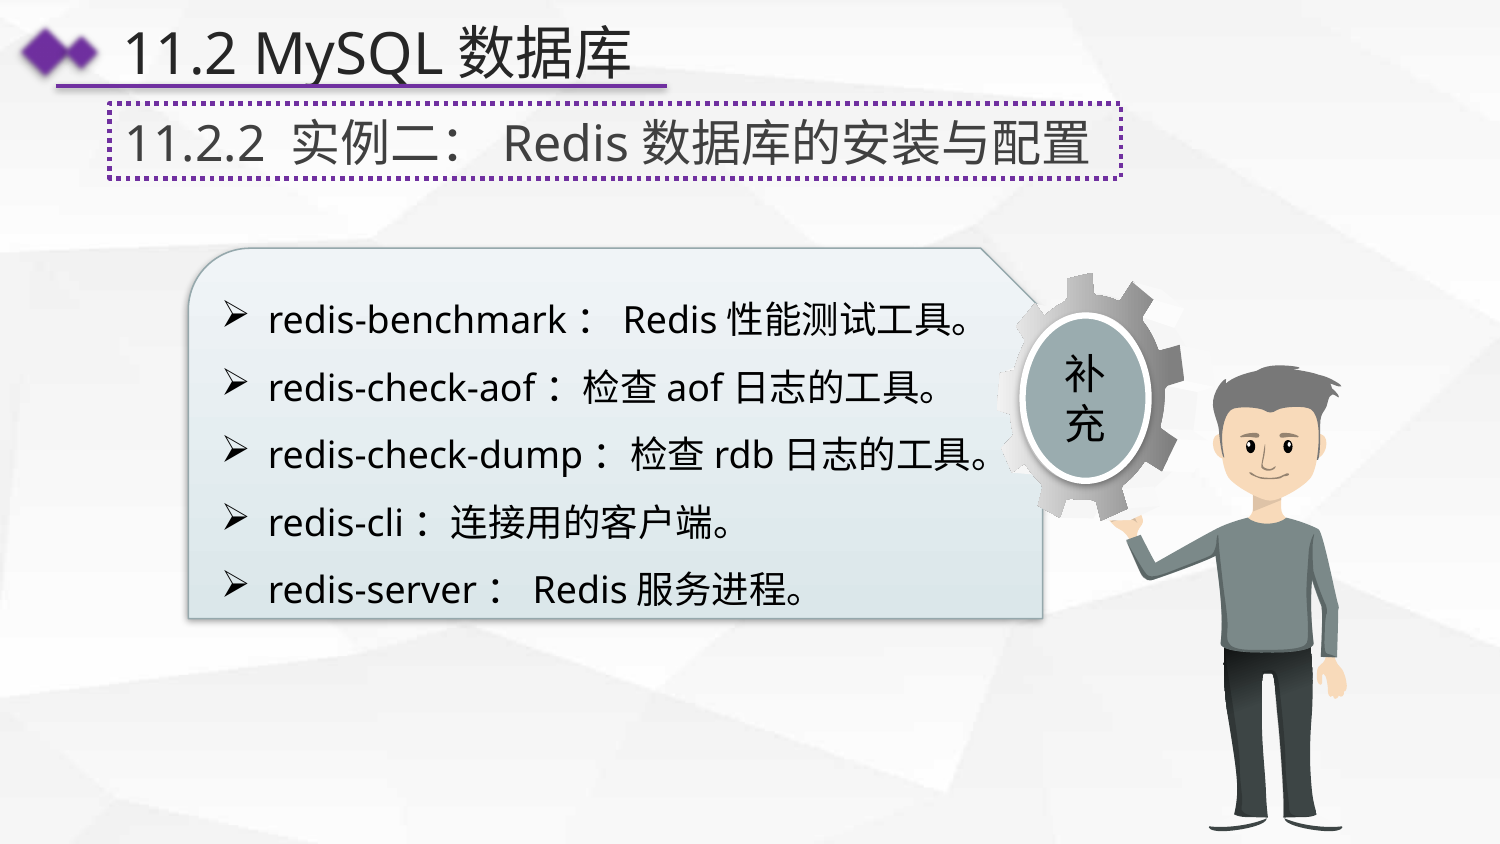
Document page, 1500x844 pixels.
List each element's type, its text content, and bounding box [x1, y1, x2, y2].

text_box redis-benchmark：Redis性能测试工具。 redis-check-aof：检查aof日志的工具。 redis-check-dump：检查rdb日志的工具。 redis-cli：连接用的客户端。 redis-server：Redis服务进程。 [187, 247, 1005, 620]
text_box 11.2.2 实例二：Redis数据库的安装与配置 [109, 103, 1122, 179]
picture [0, 0, 1500, 844]
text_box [996, 272, 1348, 832]
text_box 11.2 MySQL数据库 [108, 9, 687, 94]
text_box [28, 35, 60, 71]
text_box [71, 43, 92, 63]
